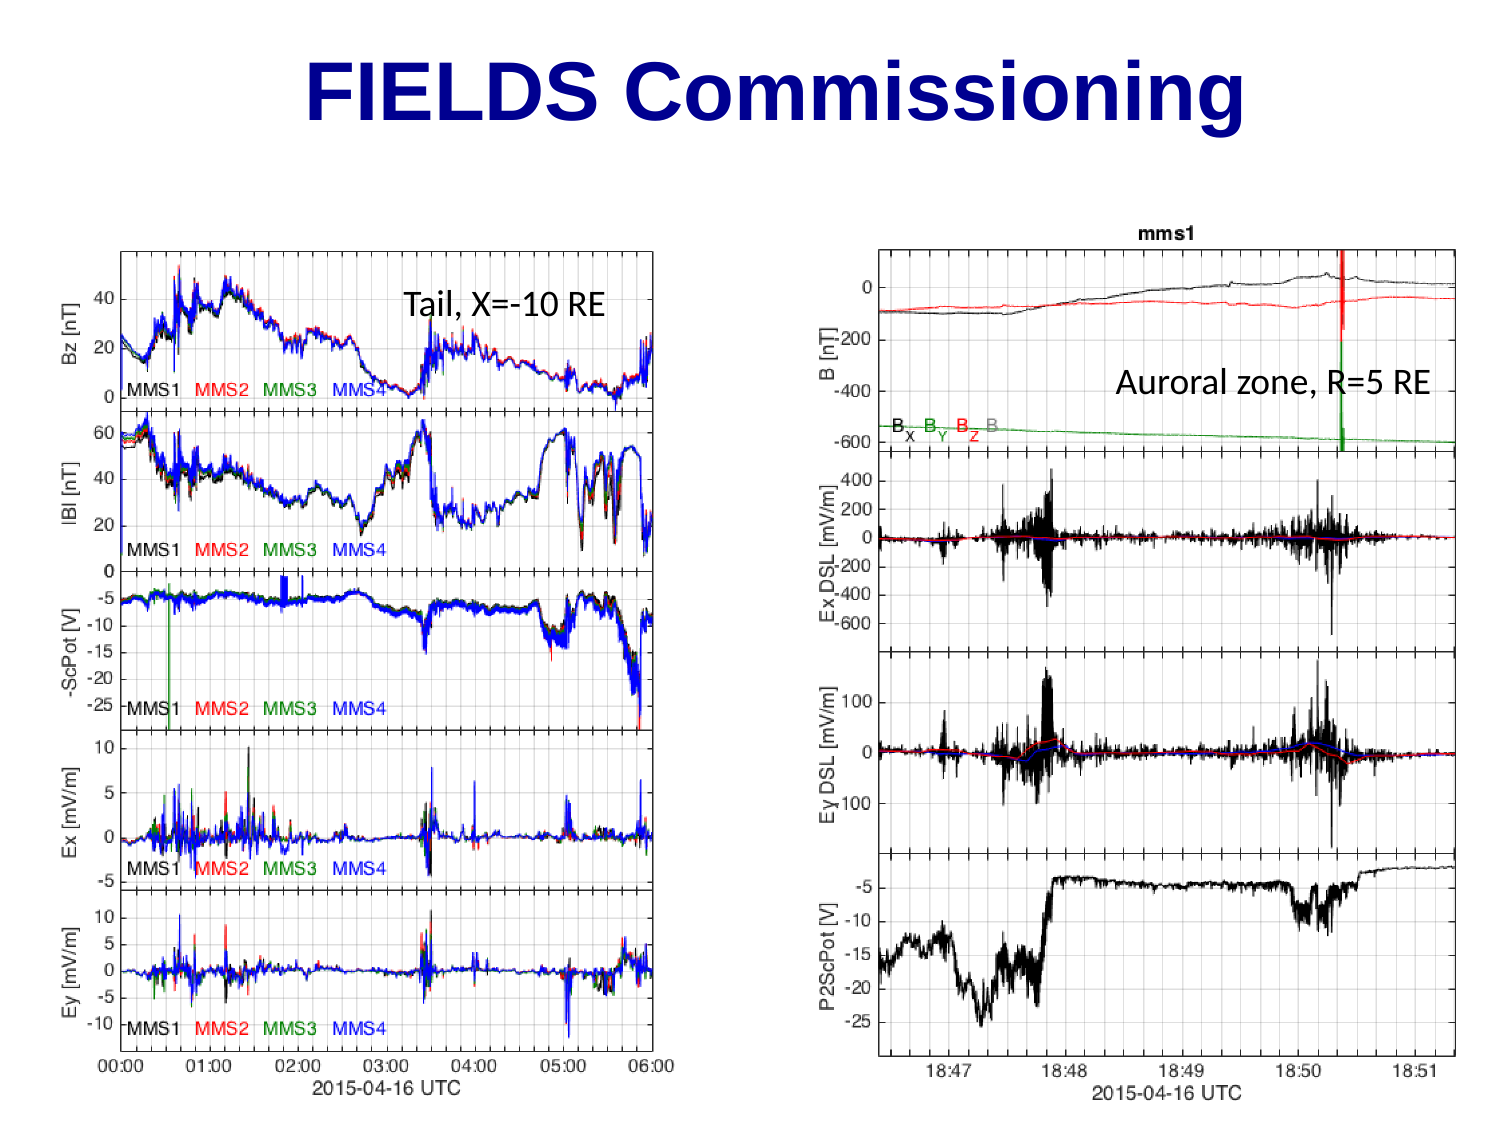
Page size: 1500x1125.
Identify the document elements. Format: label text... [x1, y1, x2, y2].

text_box FIELDS Commissioning [190, 24, 1362, 168]
picture [808, 210, 1464, 1110]
picture [43, 239, 682, 1110]
